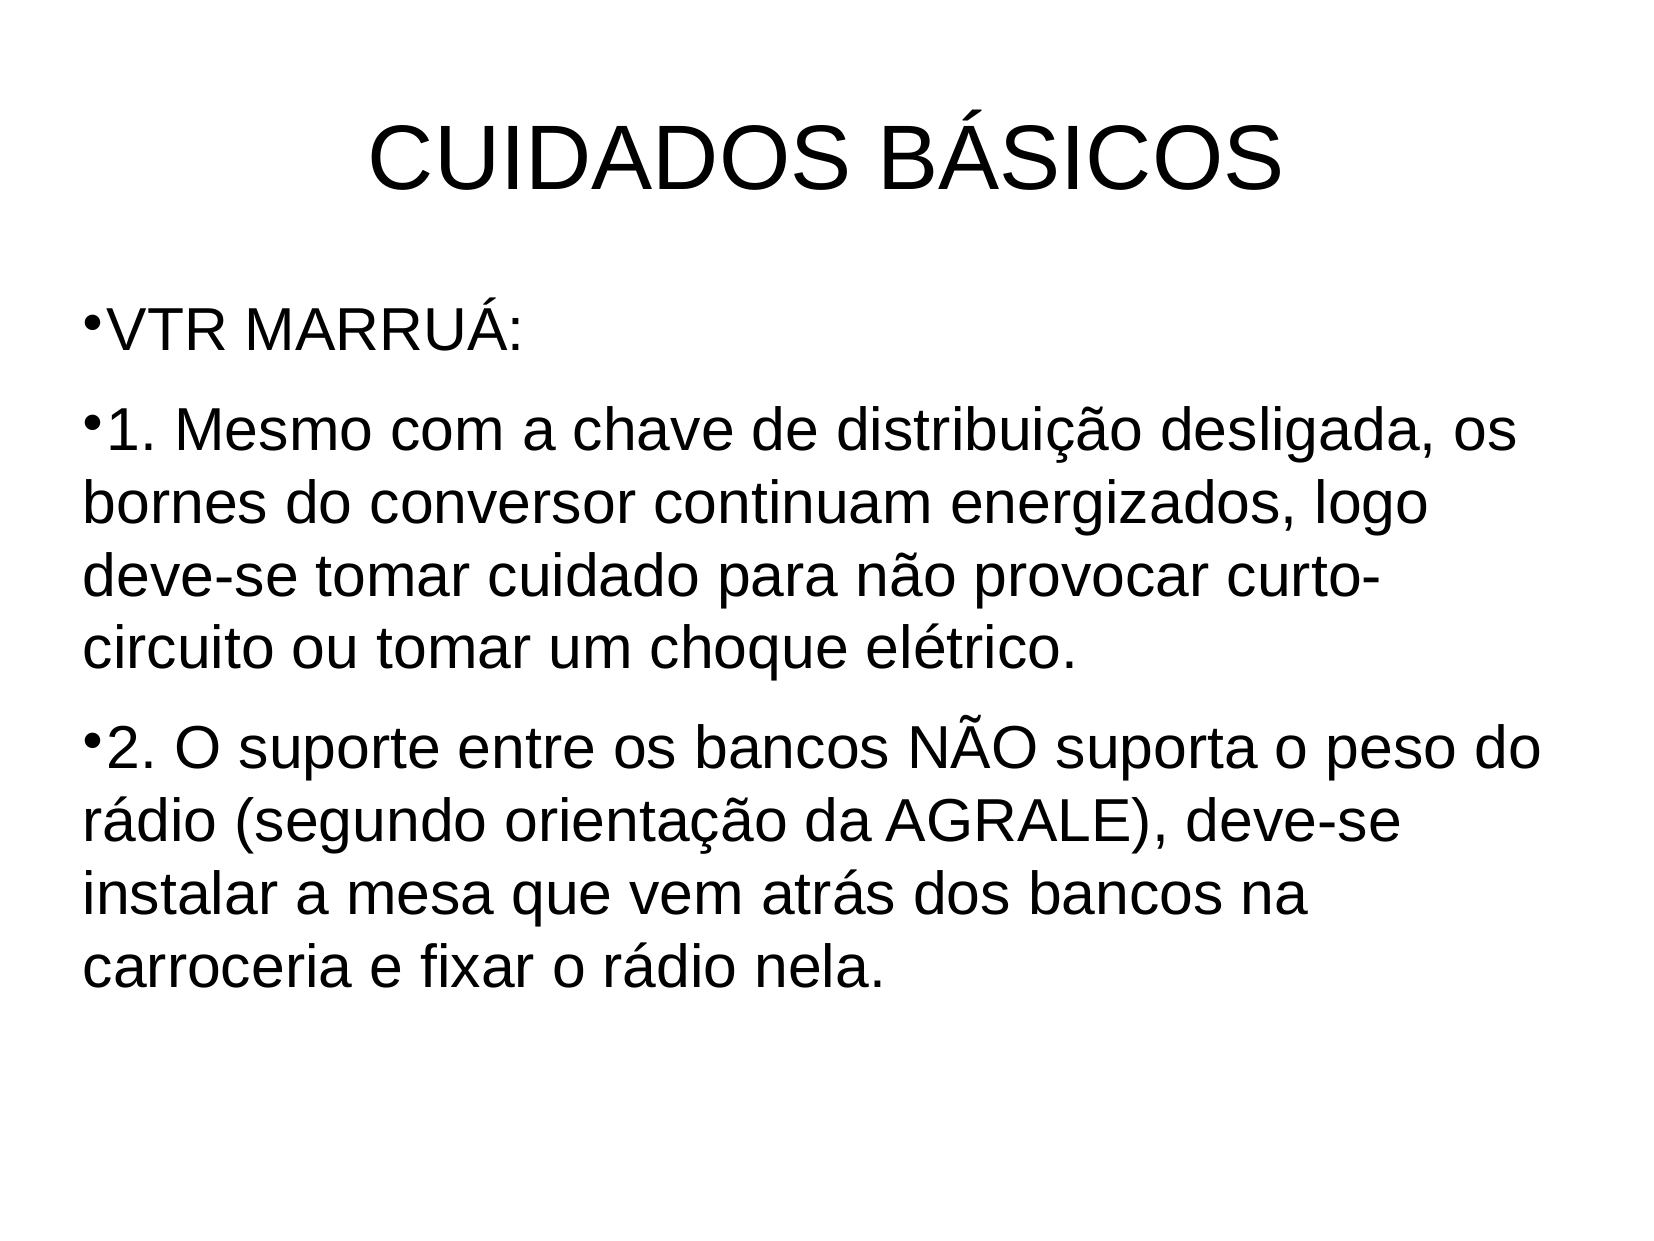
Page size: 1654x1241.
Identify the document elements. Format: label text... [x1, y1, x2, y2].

text_box CUIDADOS BÁSICOS [82, 49, 1571, 257]
text_box VTR MARRUÁ: 1. Mesmo com a chave de distribuição desligada, os bornes do conversor continuam energizados, logo deve-se tomar cuidado para não provocar curto-circuito ou tomar um choque elétrico. 2. O suporte entre os bancos NÃO suporta o peso do rádio (segundo orientação da AGRALE), deve-se instalar a mesa que vem atrás dos bancos na carroceria e fixar o rádio nela. [82, 290, 1571, 1010]
